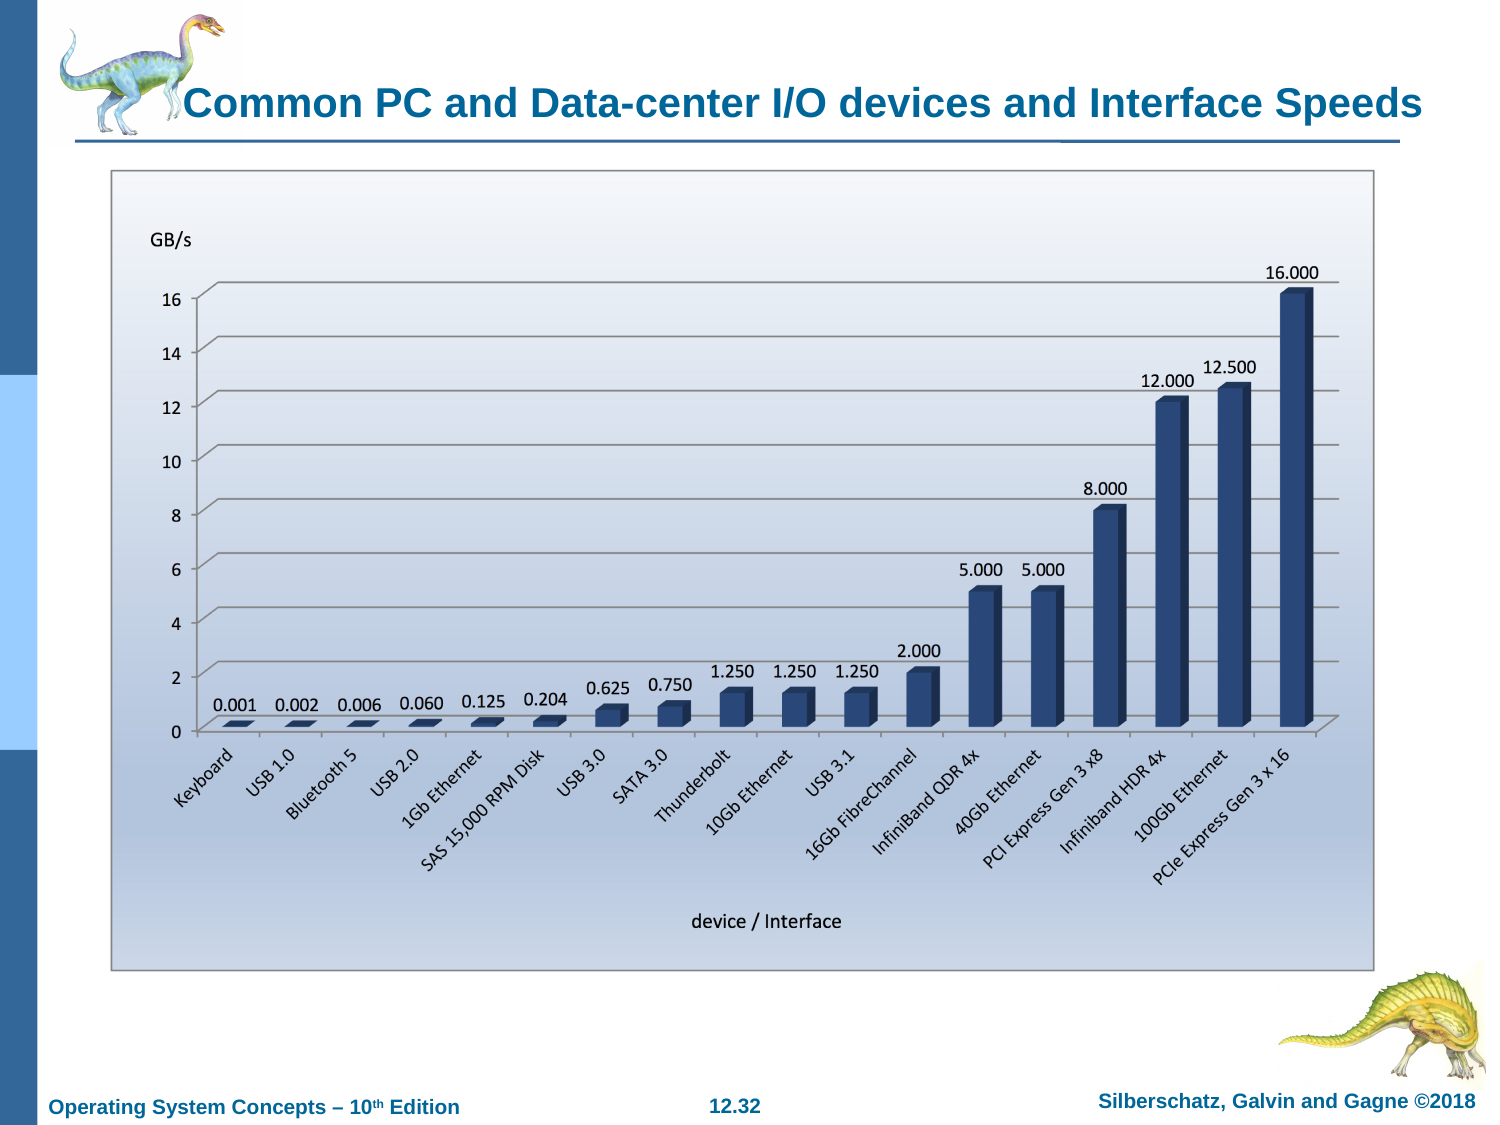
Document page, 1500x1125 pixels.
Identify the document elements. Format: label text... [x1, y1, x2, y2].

title Common PC and Data-center I/O devices and Interface Speeds [145, 38, 1461, 134]
picture [46, 0, 243, 149]
picture [106, 167, 1486, 1090]
